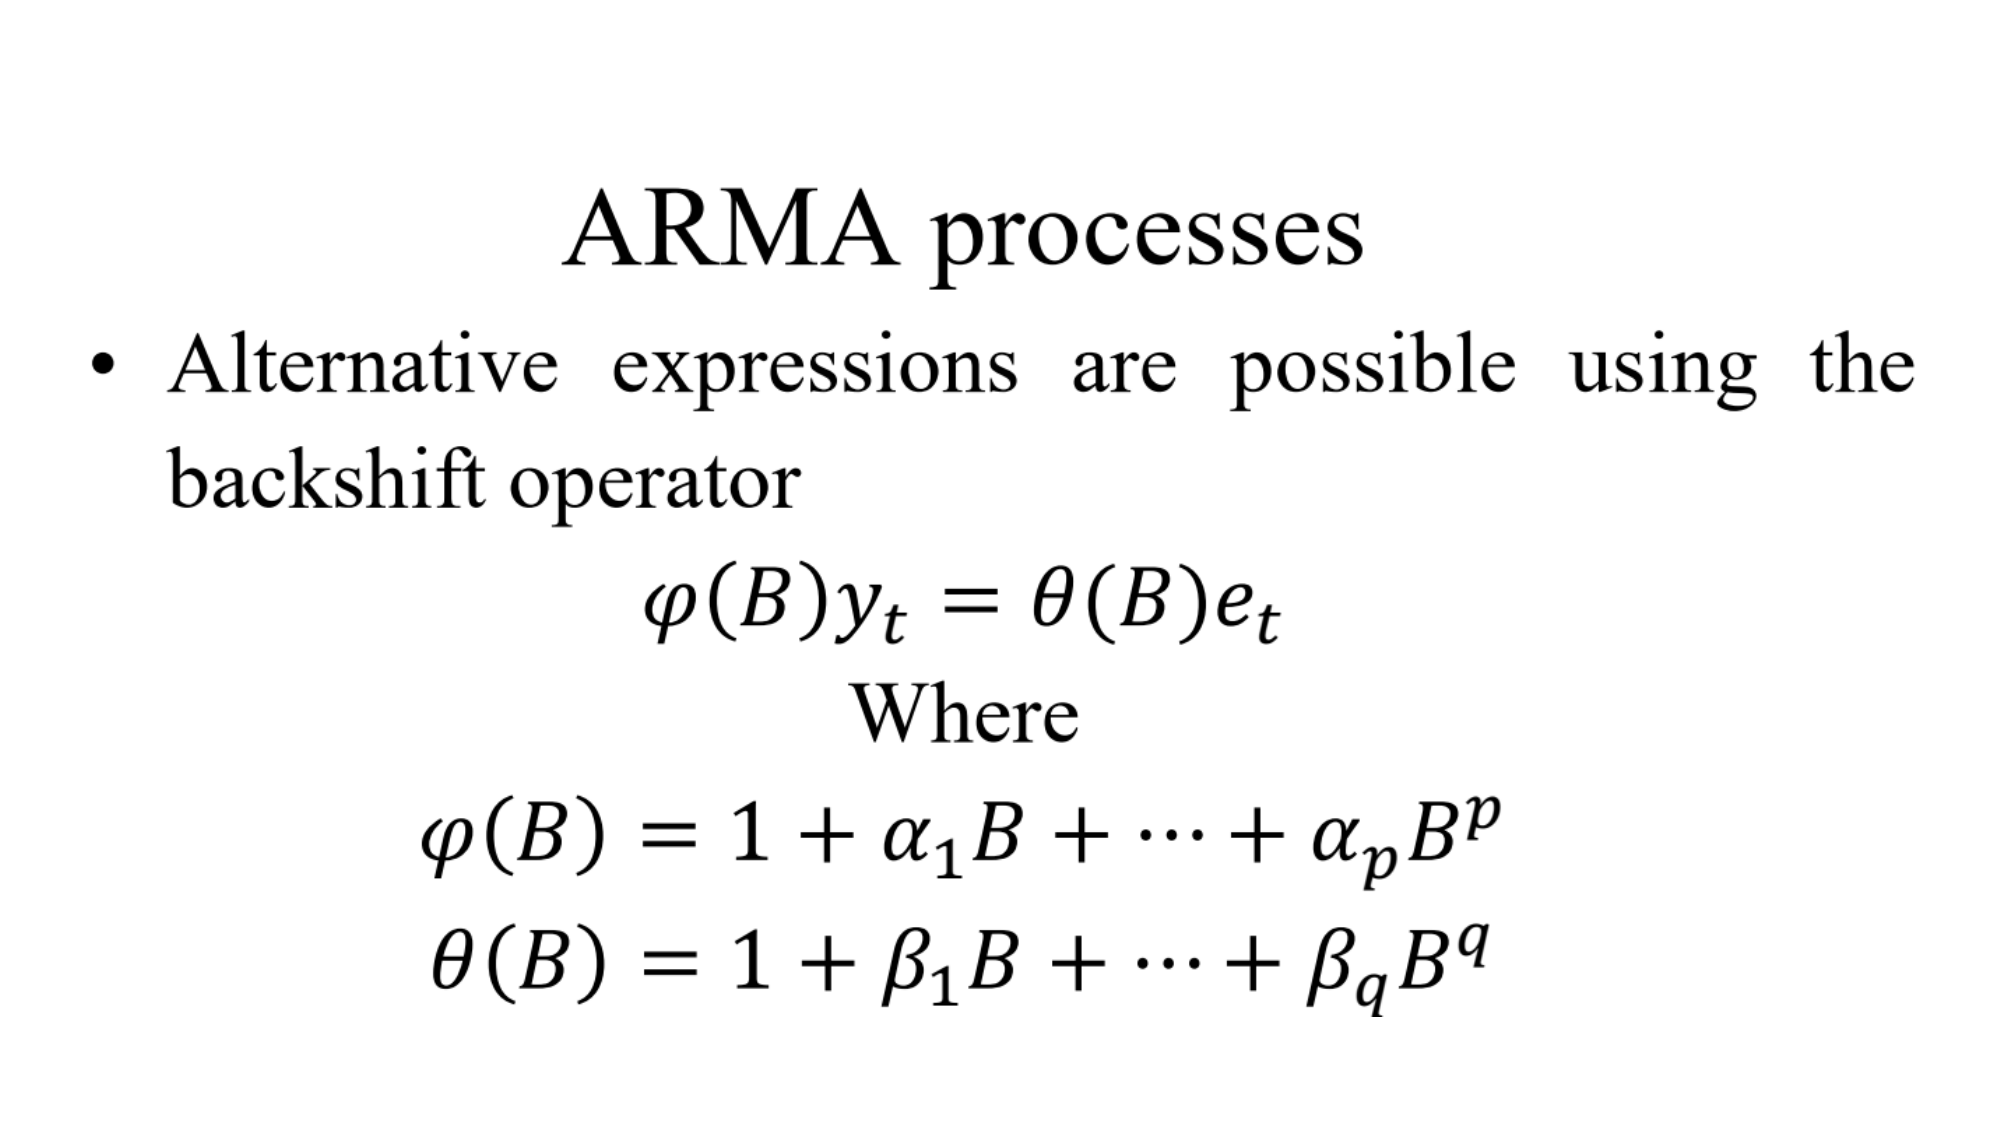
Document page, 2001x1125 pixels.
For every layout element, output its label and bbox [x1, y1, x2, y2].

picture [0, 108, 2000, 1017]
